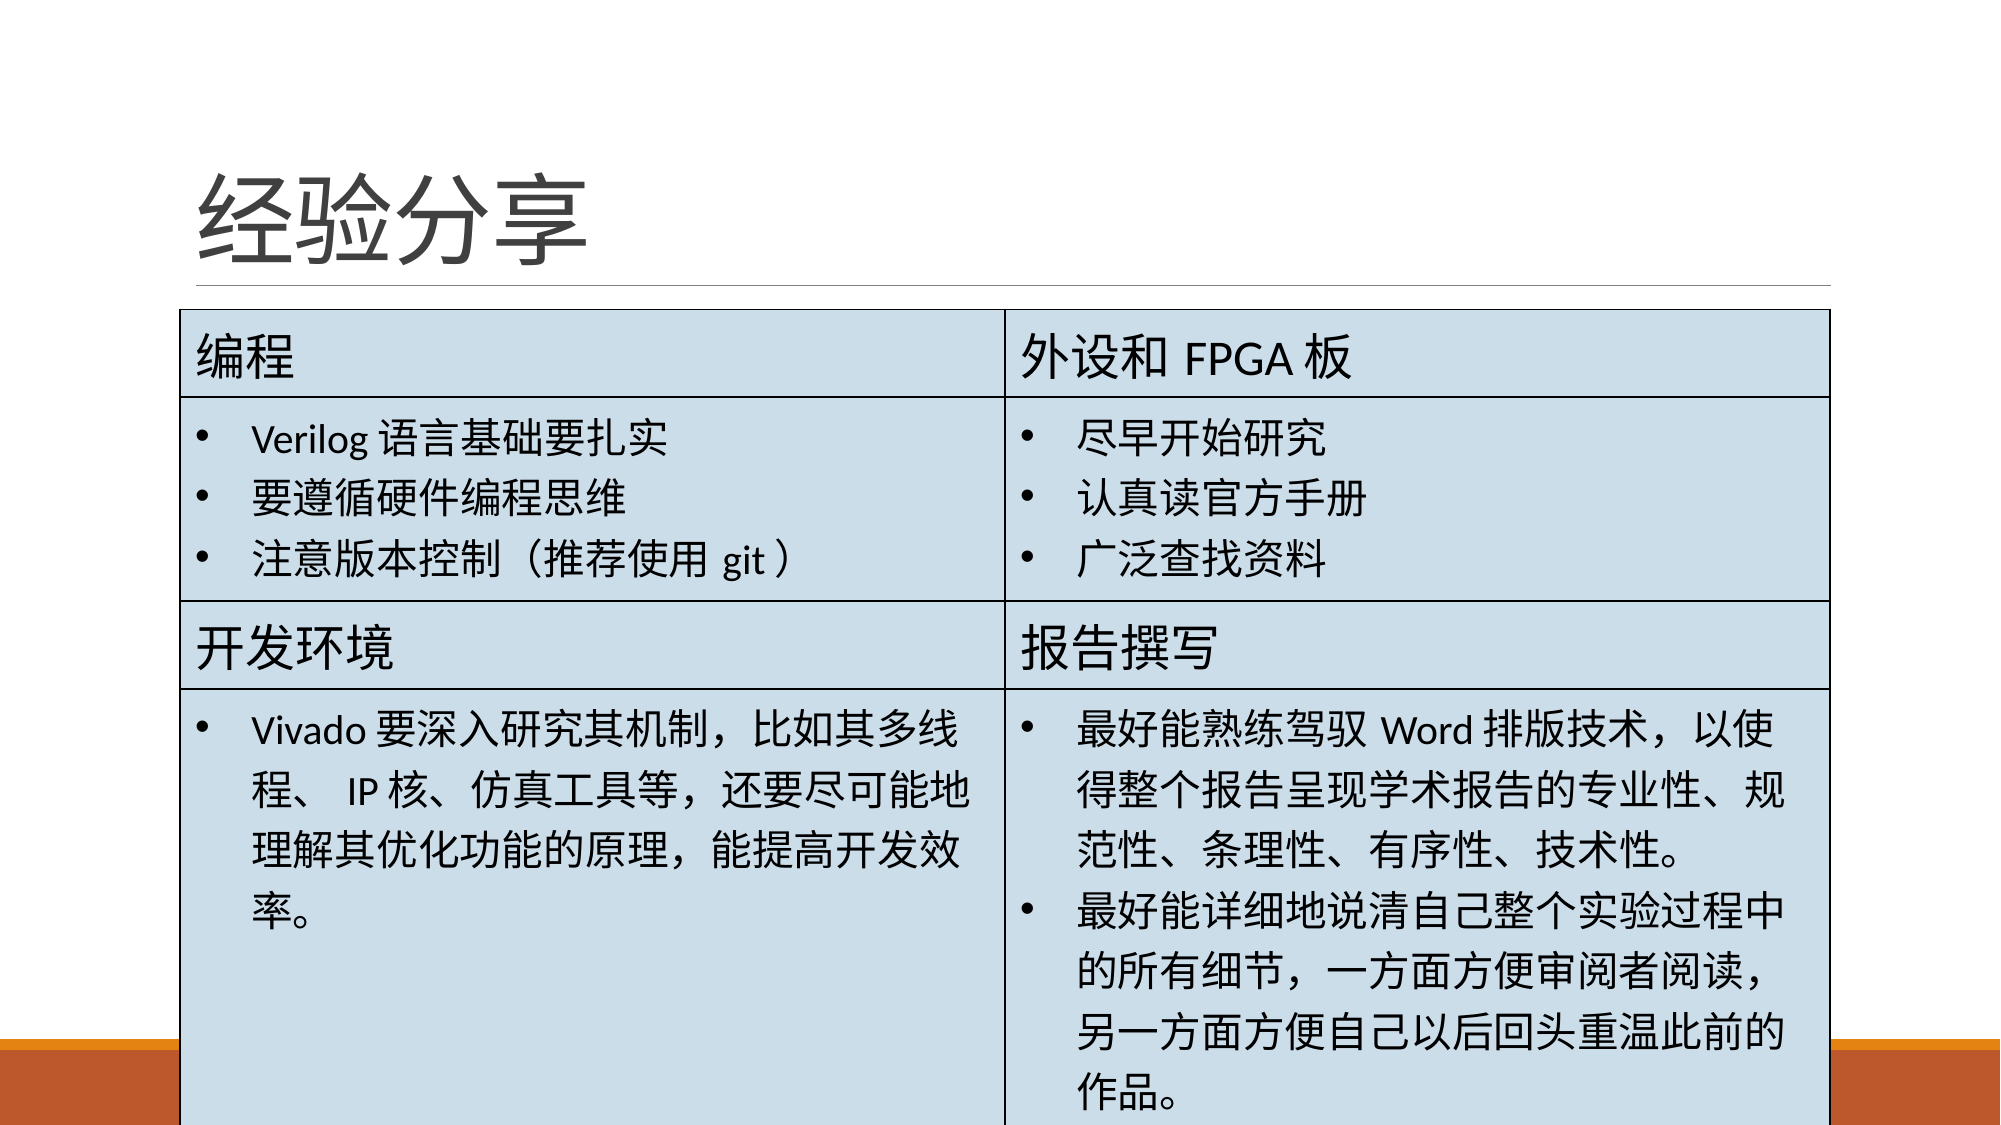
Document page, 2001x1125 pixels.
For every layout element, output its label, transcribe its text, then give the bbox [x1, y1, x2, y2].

table_header 编程 [181, 310, 1004, 396]
table_cell Verilog语言基础要扎实 要遵循硬件编程思维 注意版本控制（推荐使用git） [181, 398, 1004, 600]
table_cell 尽早开始研究 认真读官方手册 广泛查找资料 [1006, 398, 1829, 600]
table_cell 开发环境 [181, 602, 1004, 688]
table_header 外设和FPGA板 [1006, 310, 1829, 396]
table_cell 最好能熟练驾驭Word排版技术，以使得整个报告呈现学术报告的专业性、规范性、条理性、有序性、技术性。 最好能详细地说清自己整个实验过程中的所有细节，一方面方便审阅者阅读，另一方面方便自己以后回头重温此前的作品。 [1006, 690, 1829, 1125]
title 经验分享 [180, 47, 1830, 285]
table_cell Vivado要深入研究其机制，比如其多线程、IP核、仿真工具等，还要尽可能地理解其优化功能的原理，能提高开发效率。 [181, 690, 1004, 1125]
table_cell 报告撰写 [1006, 602, 1829, 688]
